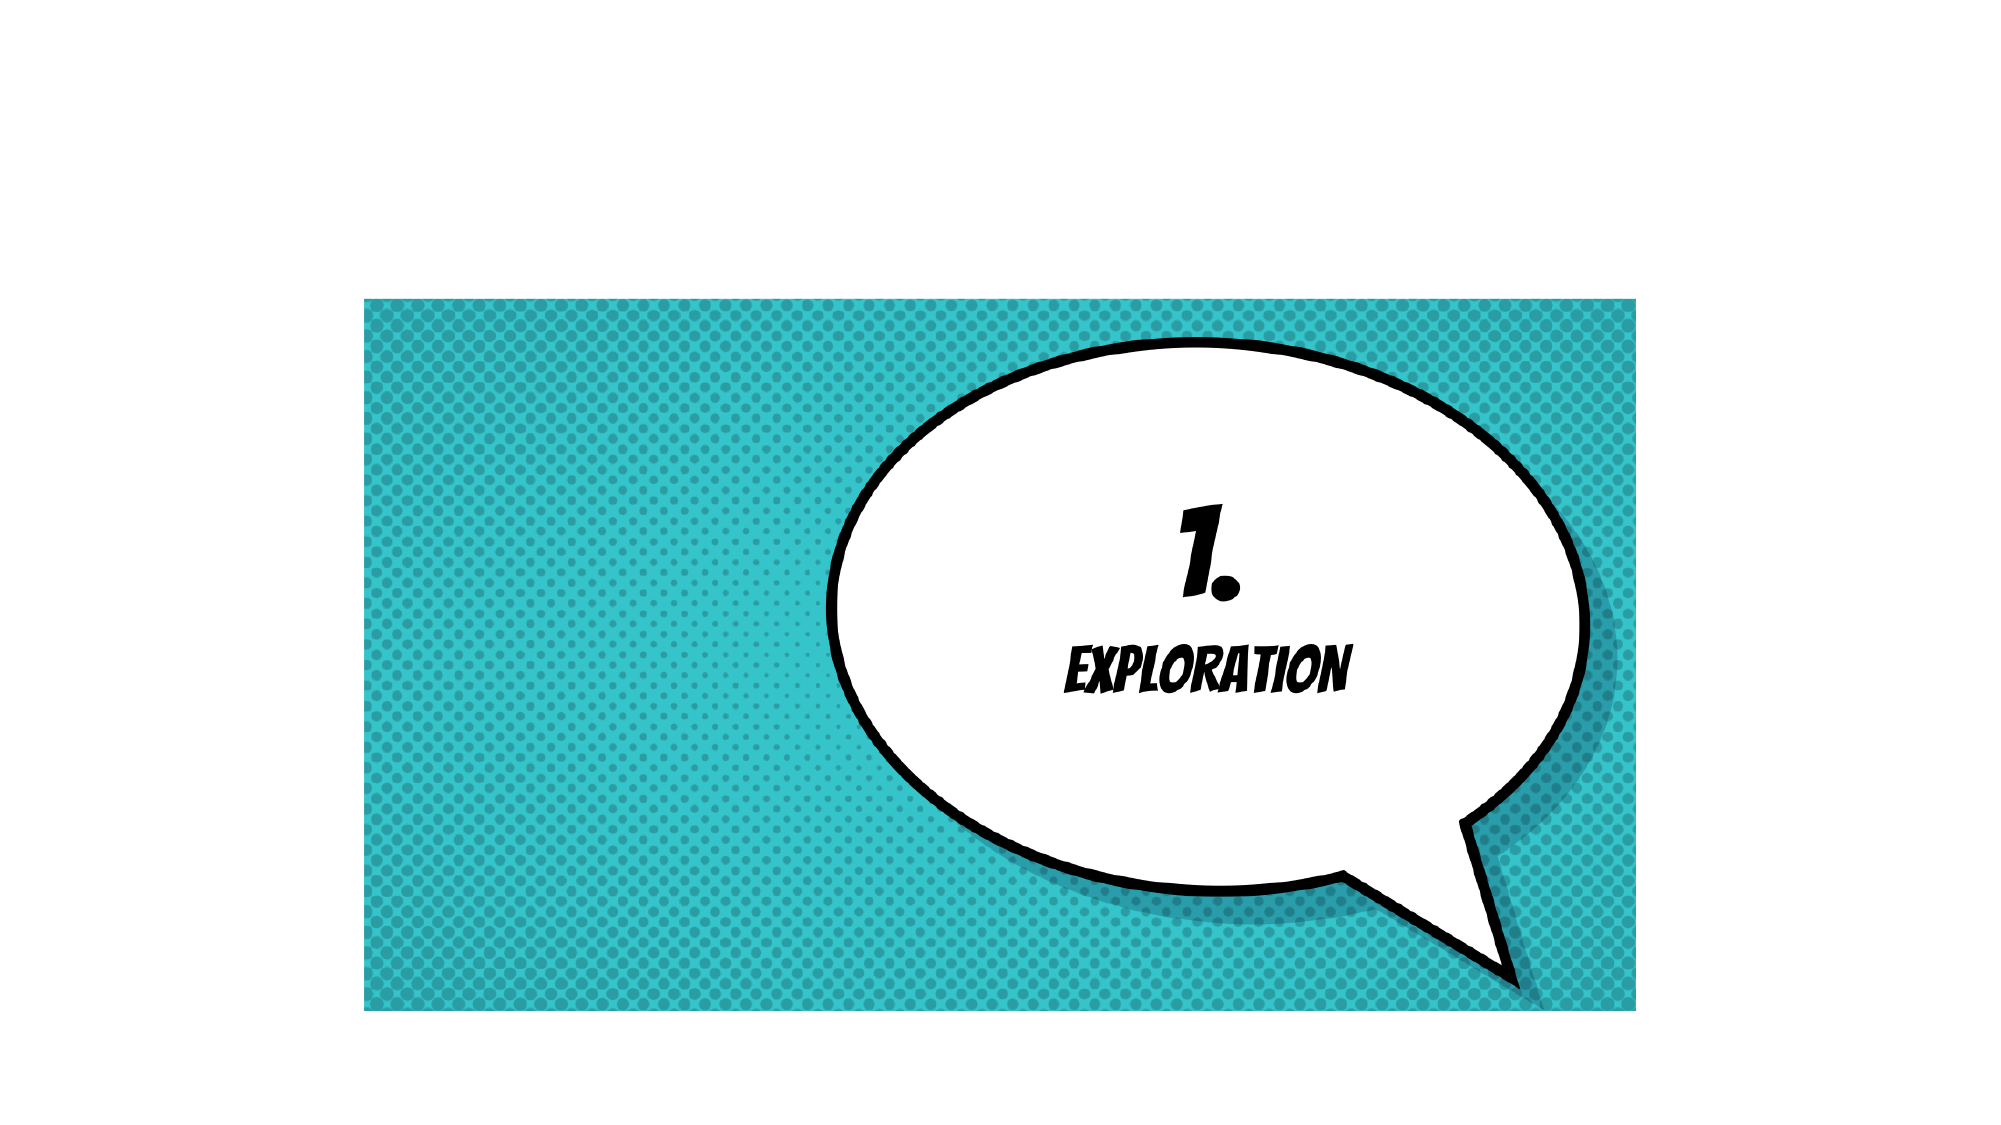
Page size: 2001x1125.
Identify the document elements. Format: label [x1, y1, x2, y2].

picture [364, 297, 1636, 1011]
